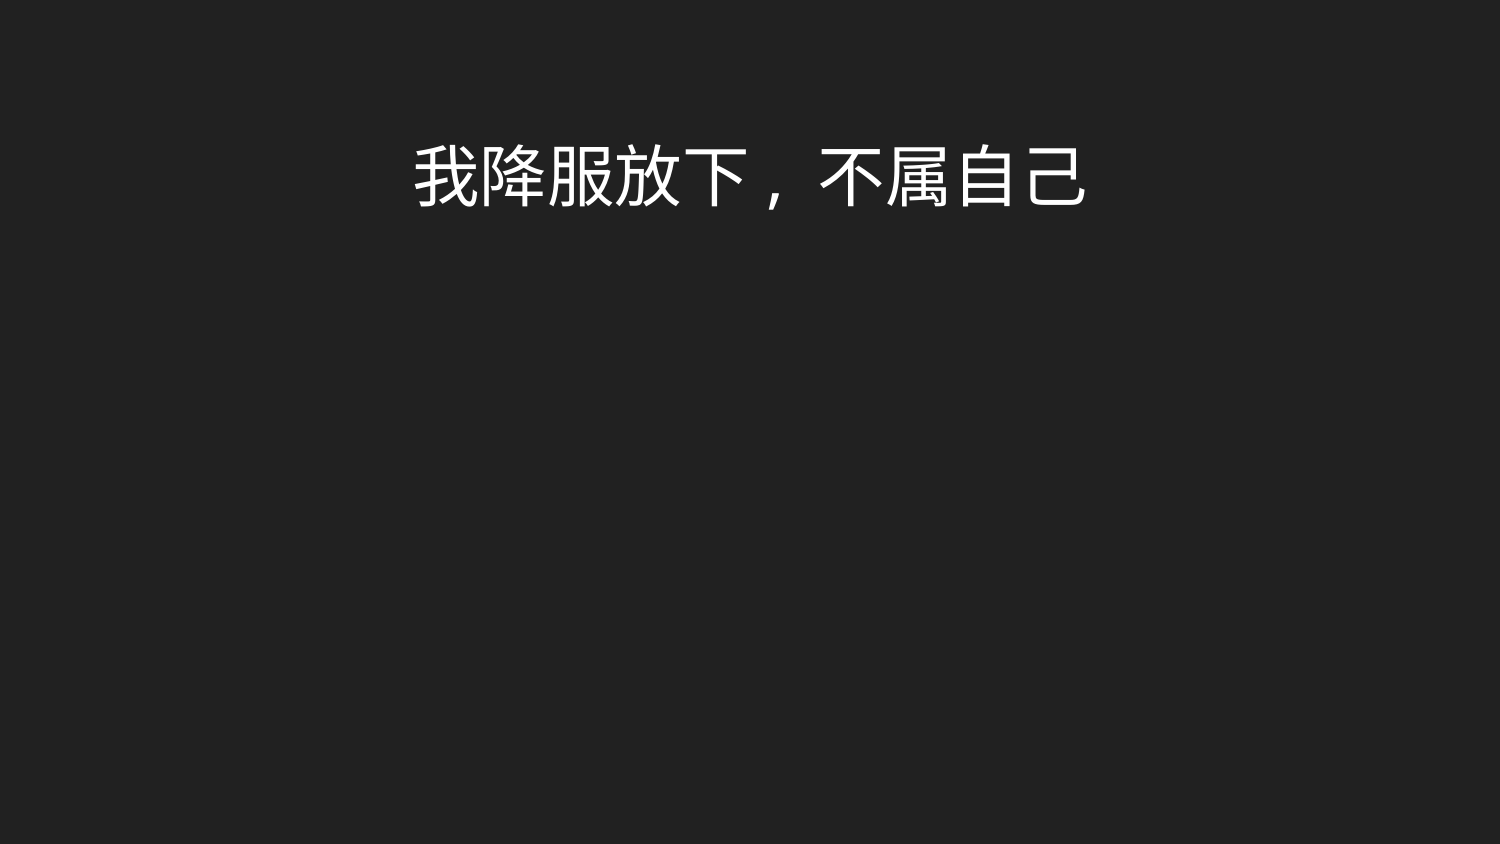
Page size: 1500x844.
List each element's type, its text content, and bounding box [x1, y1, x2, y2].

text_box 我降服放下, 不属自己 [74, 126, 1425, 304]
